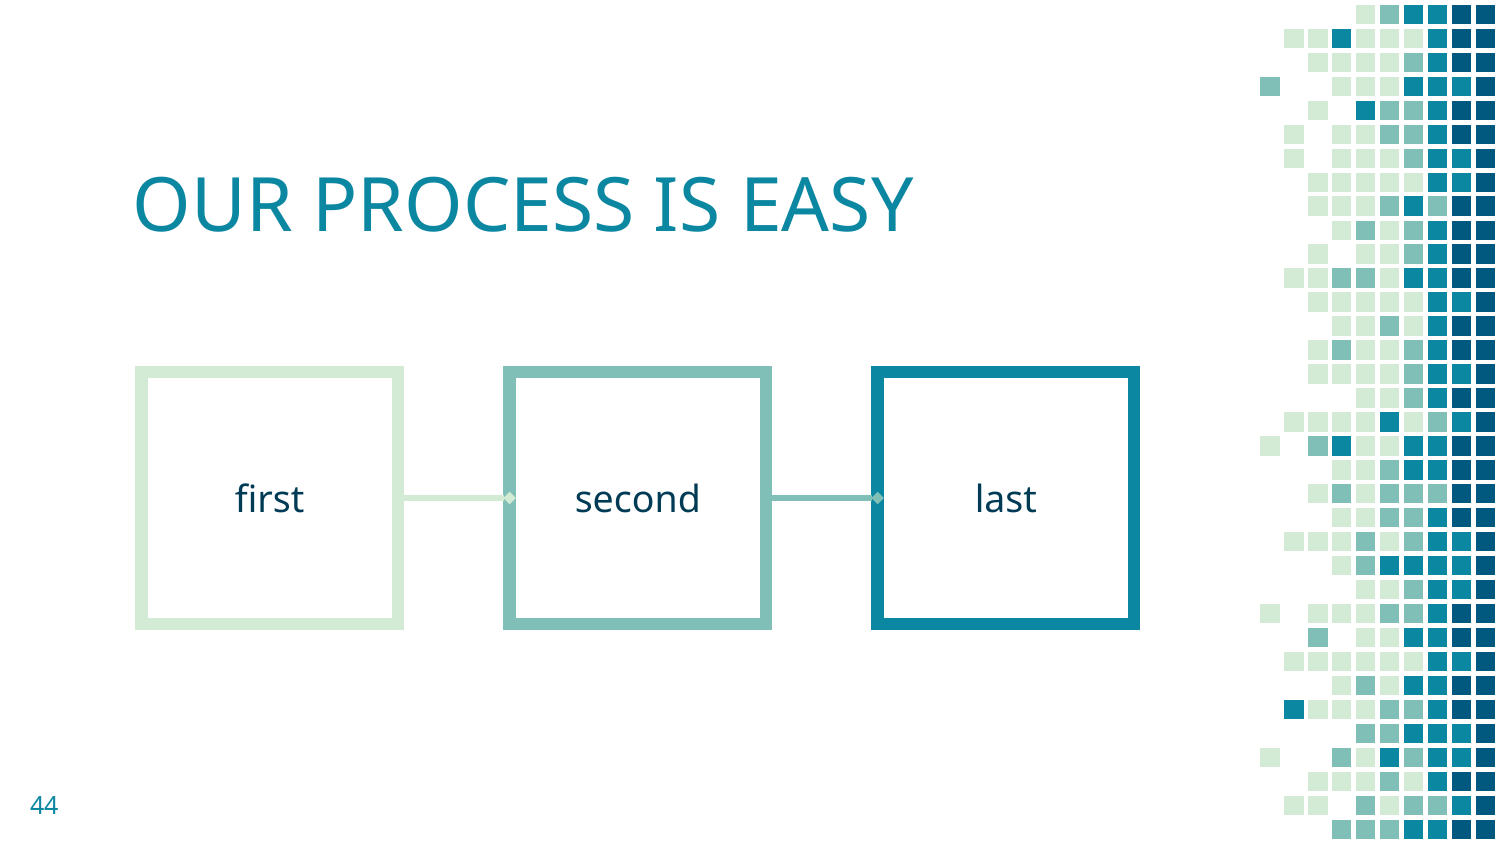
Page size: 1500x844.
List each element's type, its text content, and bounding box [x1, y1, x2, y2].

slide_number ‹#› [15, 774, 105, 839]
text_box last [877, 371, 1134, 625]
text_box first [141, 371, 398, 625]
text_box second [509, 371, 767, 625]
title OUR PROCESS IS EASY [117, 121, 1227, 262]
